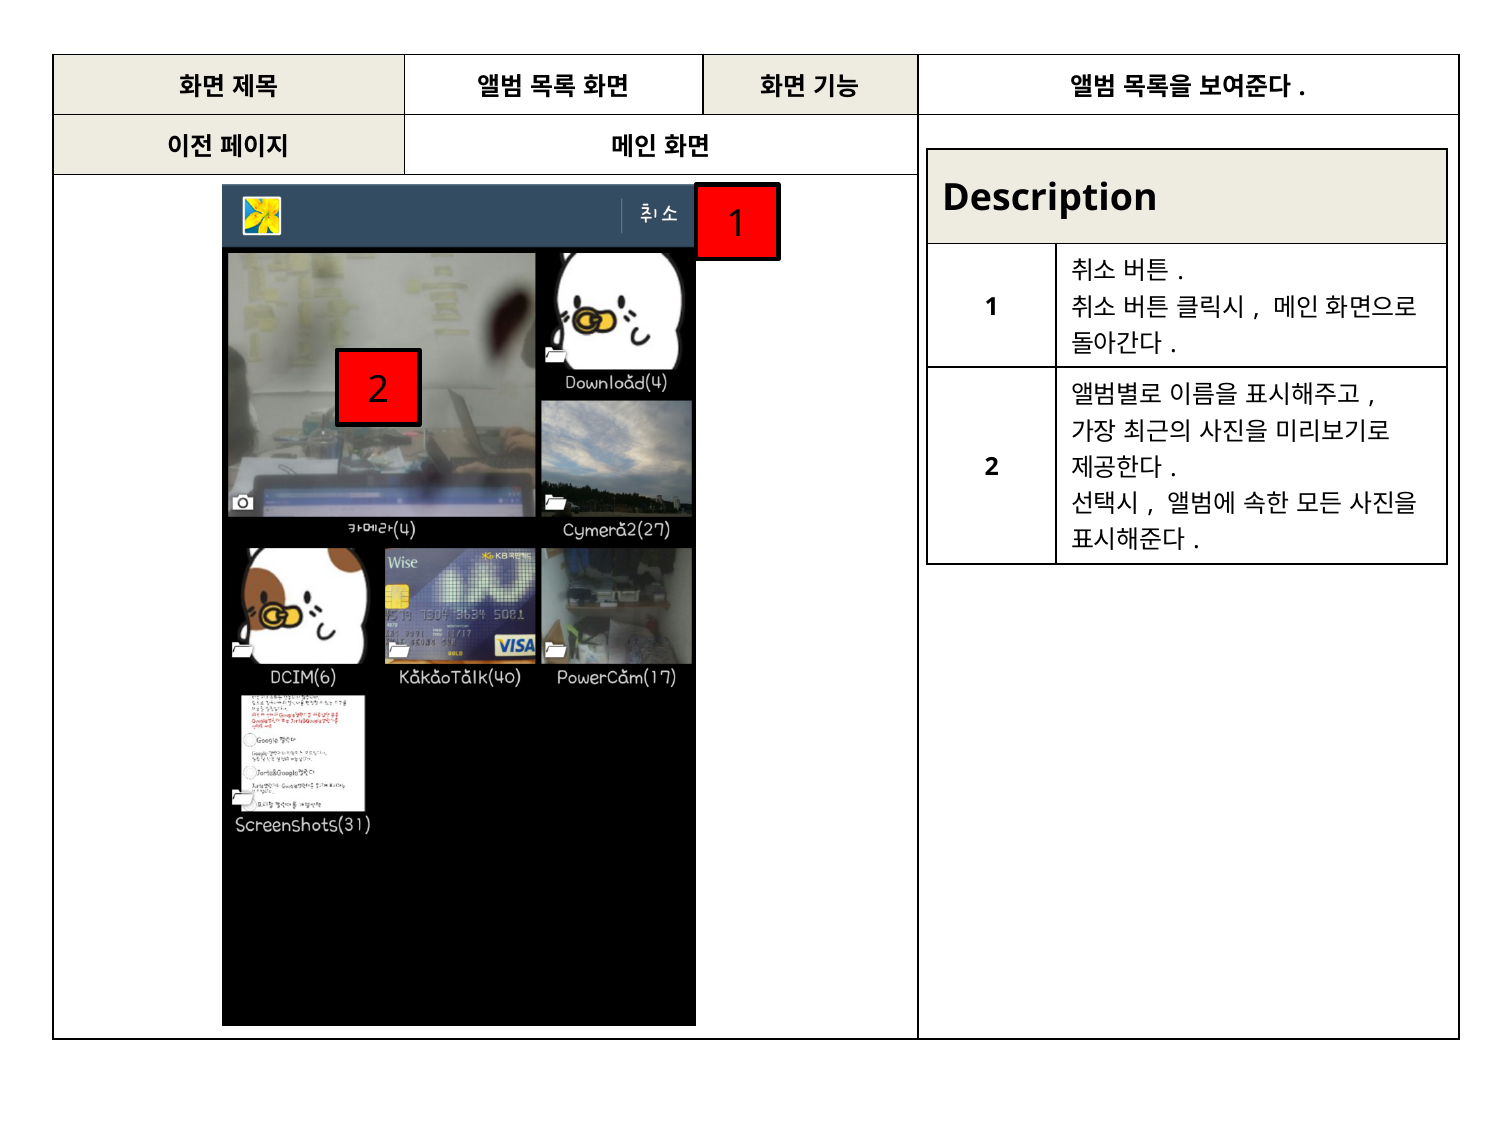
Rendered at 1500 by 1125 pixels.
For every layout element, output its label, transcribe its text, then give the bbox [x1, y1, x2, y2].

table_cell 이전 페이지 [54, 115, 404, 174]
table_cell 메인 화면 [405, 115, 917, 174]
table_cell 앨범별로 이름을 표시해주고, 가장 최근의 사진을 미리보기로 제공한다. 선택시, 앨범에 속한 모든 사진을 표시해준다. [1057, 368, 1446, 563]
table_header 화면 기능 [704, 55, 917, 114]
table_cell 취소 버튼. 취소 버튼 클릭시, 메인 화면으로 돌아간다. [1057, 244, 1446, 366]
table_cell 1 [928, 244, 1055, 366]
table_cell 2 [928, 368, 1055, 563]
table_header Description [928, 150, 1446, 243]
table_header 앨범 목록 화면 [405, 55, 702, 114]
picture [222, 184, 696, 1026]
text_box 1 [695, 182, 781, 261]
table_header 화면 제목 [54, 55, 404, 114]
table_cell [919, 115, 1458, 1038]
table_cell [54, 175, 917, 1038]
table_header 앨범 목록을 보여준다. [919, 55, 1458, 114]
